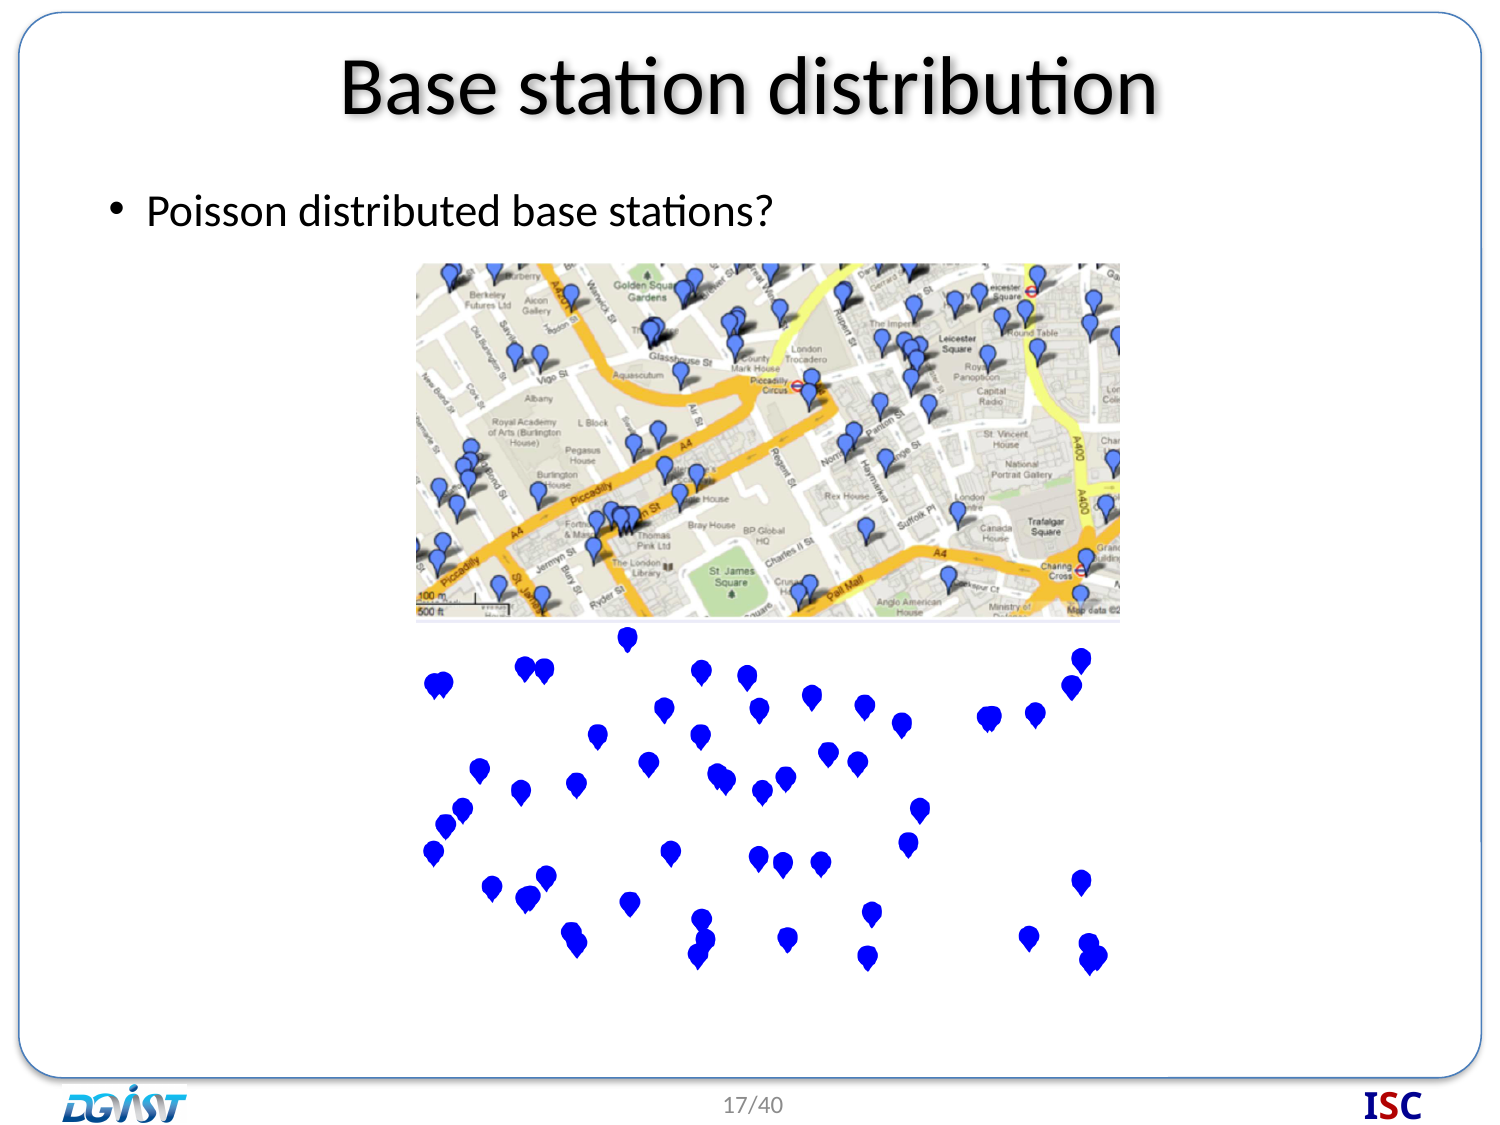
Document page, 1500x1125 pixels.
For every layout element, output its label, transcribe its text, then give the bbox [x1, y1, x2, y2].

picture [62, 1084, 187, 1123]
list Poisson distributed base stations? [75, 172, 1425, 1064]
title Base station distribution [19, 0, 1481, 162]
picture [416, 263, 1120, 977]
